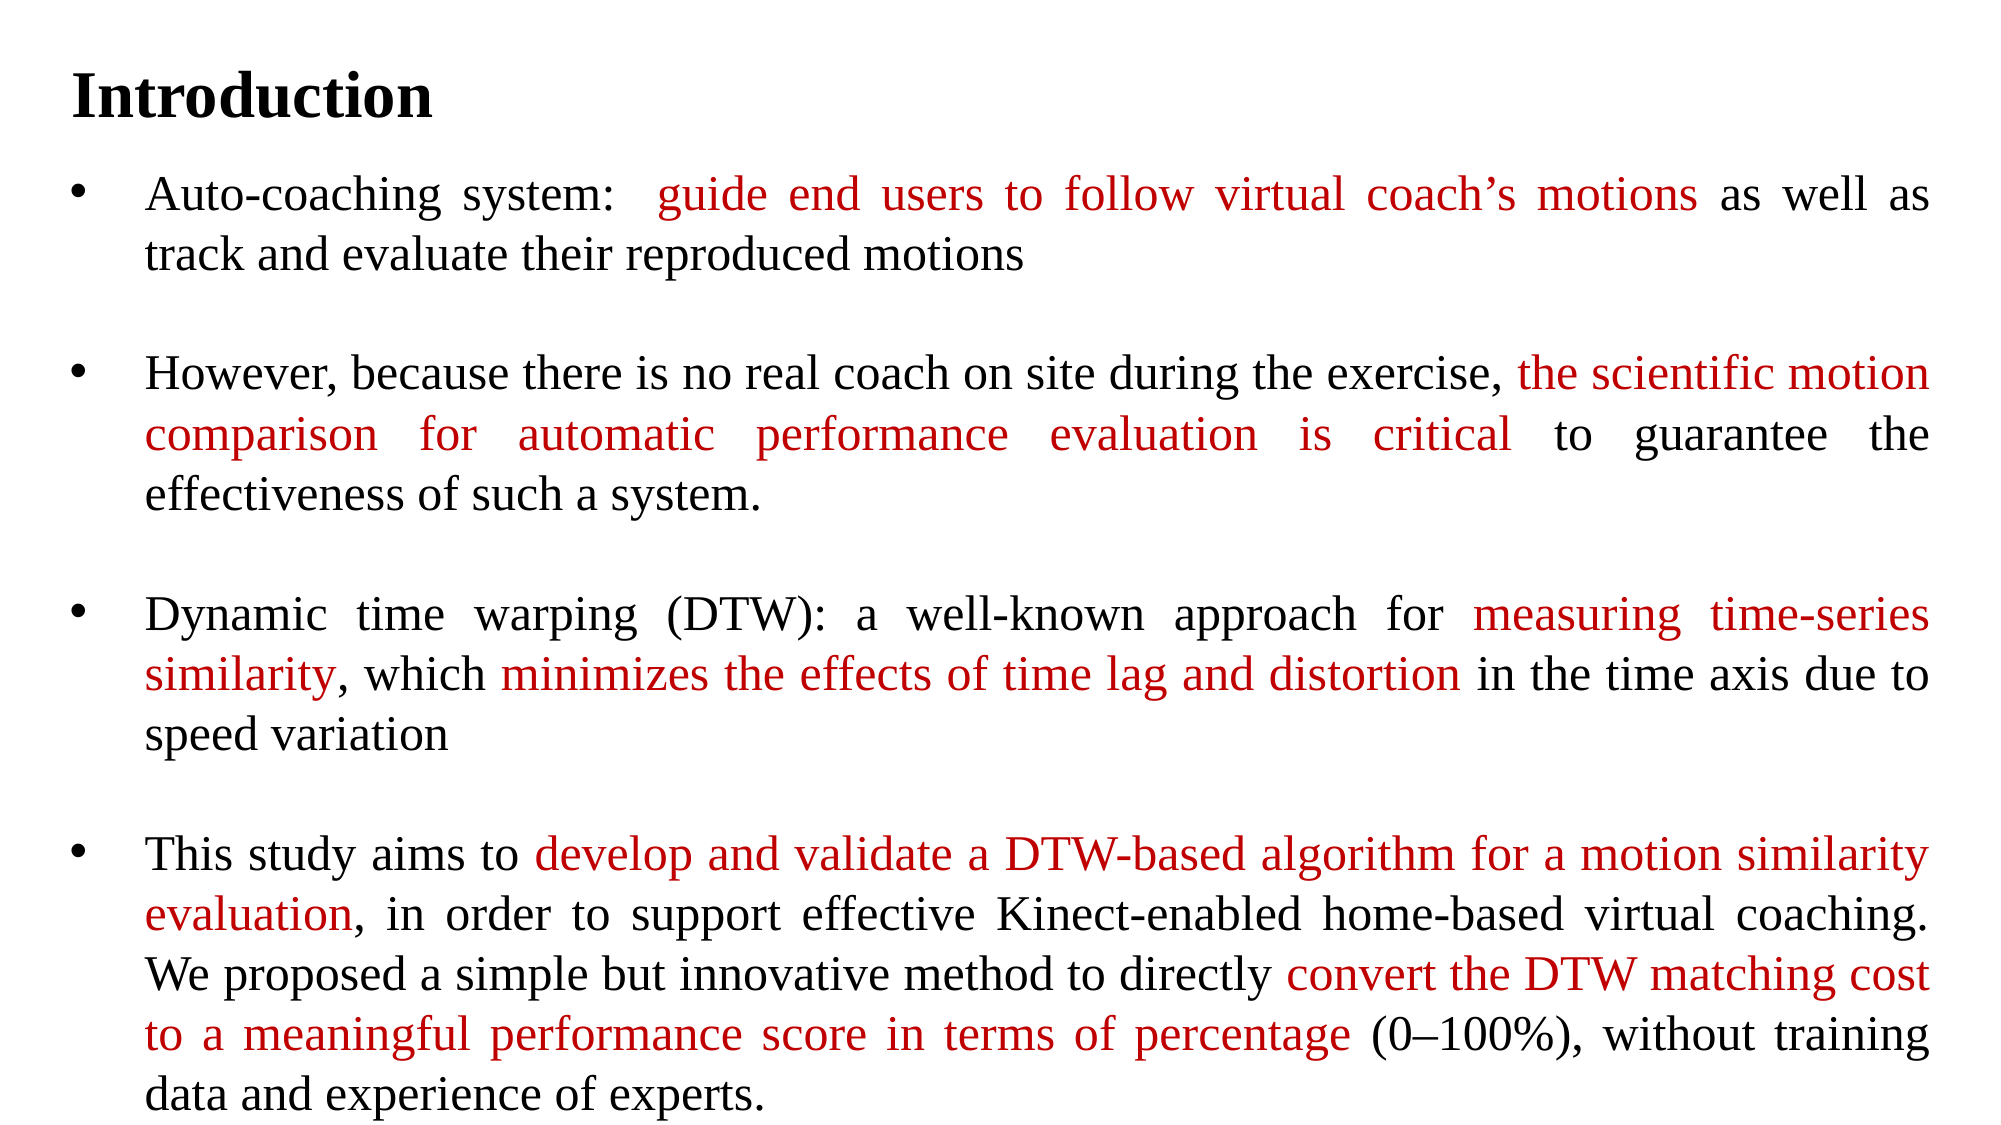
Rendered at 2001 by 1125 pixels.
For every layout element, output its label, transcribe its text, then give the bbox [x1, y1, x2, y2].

text_box Auto-coaching system: guide end users to follow virtual coach’s motions as well as track and evaluate their reproduced motions However, because there is no real coach on site during the exercise, the scientific motion comparison for automatic performance evaluation is critical to guarantee the effectiveness of such a system. Dynamic time warping (DTW): a well-known approach for measuring time-series similarity, which minimizes the effects of time lag and distortion in the time axis due to speed variation This study aims to develop and validate a DTW-based algorithm for a motion similarity evaluation, in order to support effective Kinect-enabled home-based virtual coaching. We proposed a simple but innovative method to directly convert the DTW matching cost to a meaningful performance score in terms of percentage (0–100%), without training data and experience of experts. [54, 152, 1946, 1125]
text_box Introduction [56, 43, 449, 138]
